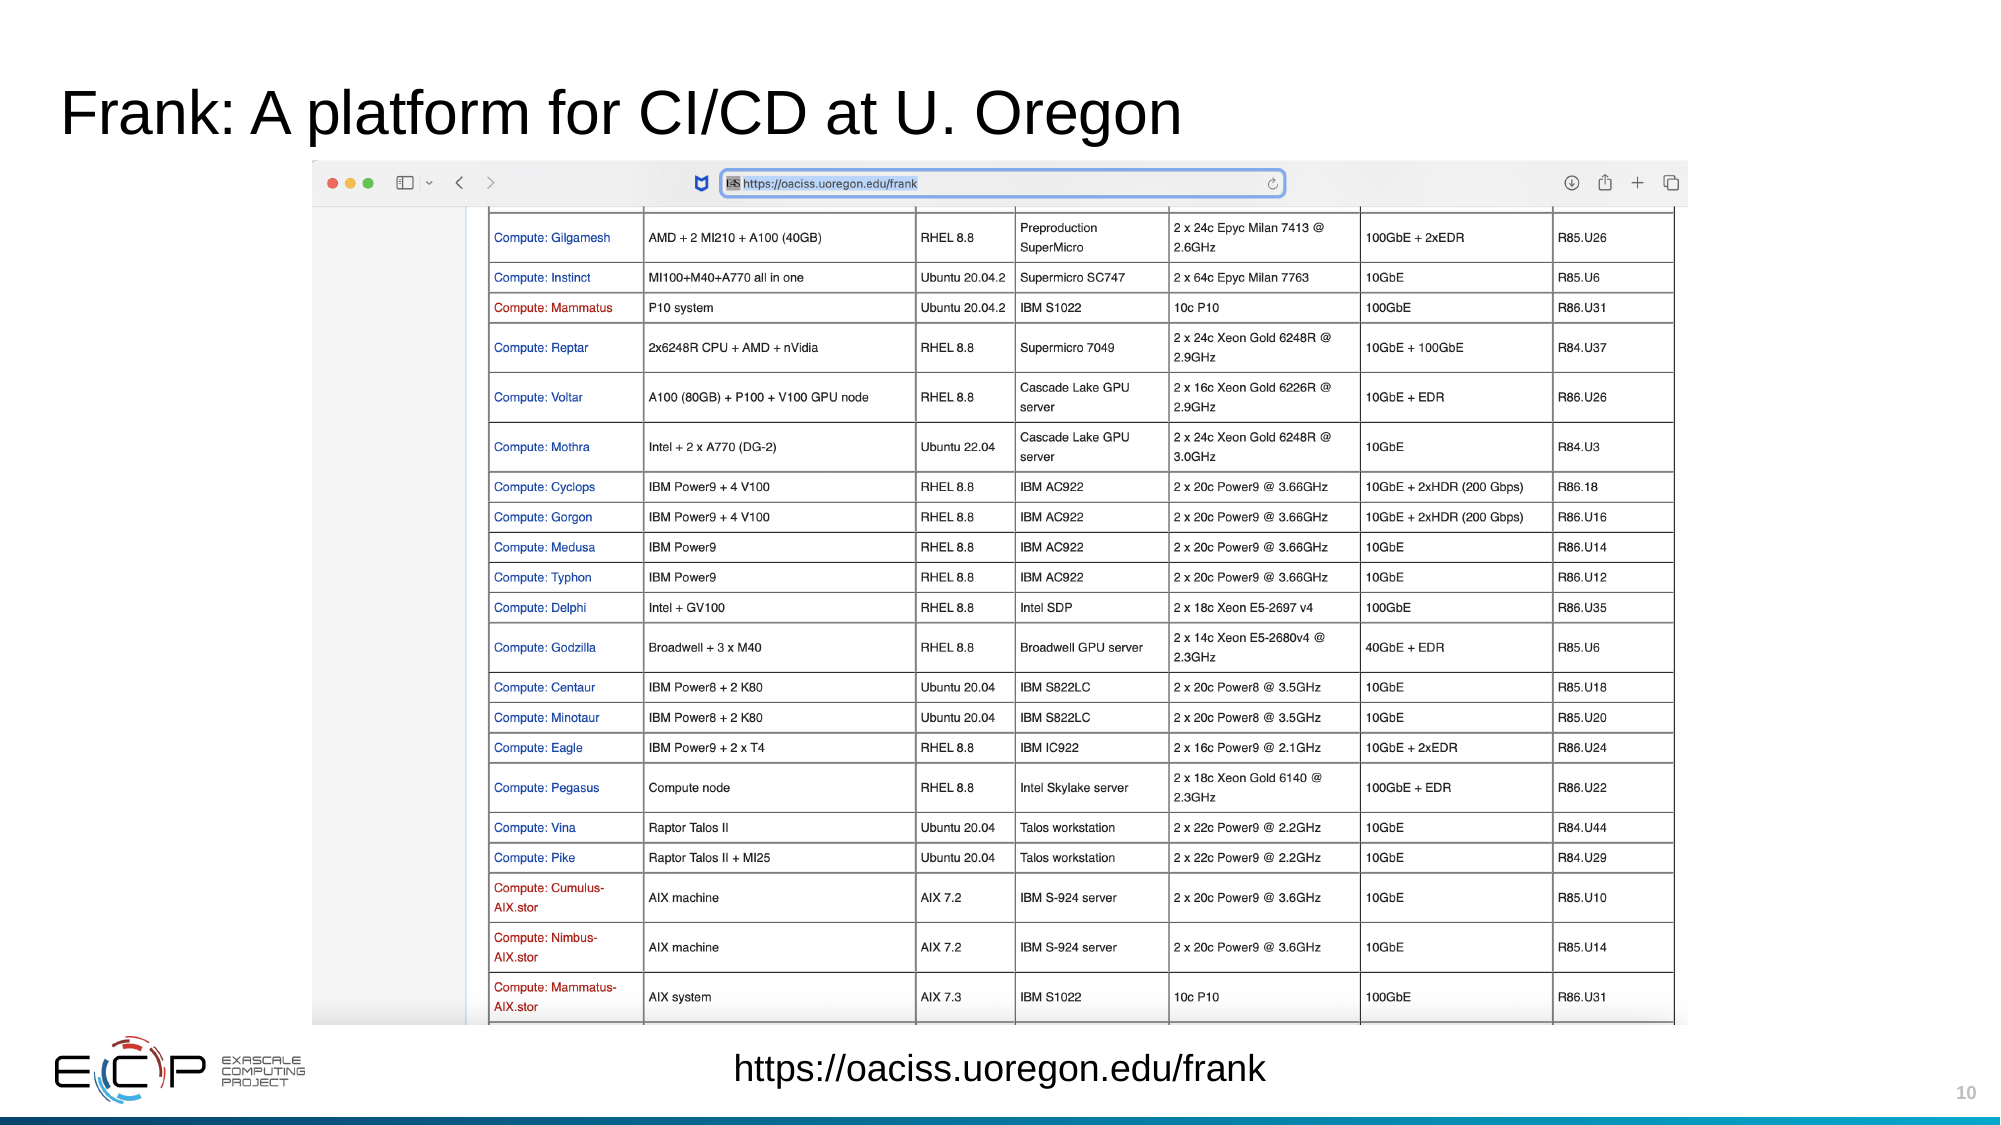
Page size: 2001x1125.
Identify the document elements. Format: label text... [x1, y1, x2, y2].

picture [311, 160, 1689, 1026]
title Frank: A platform for CI/CD at U. Oregon [60, 58, 1203, 161]
picture [0, 1117, 284, 1125]
picture [1951, 1117, 1962, 1125]
picture [55, 1036, 305, 1104]
picture [338, 1117, 349, 1125]
text_box https://oaciss.uoregon.edu/frank [718, 1036, 1282, 1097]
picture [299, 1117, 310, 1125]
picture [1990, 1117, 2000, 1125]
